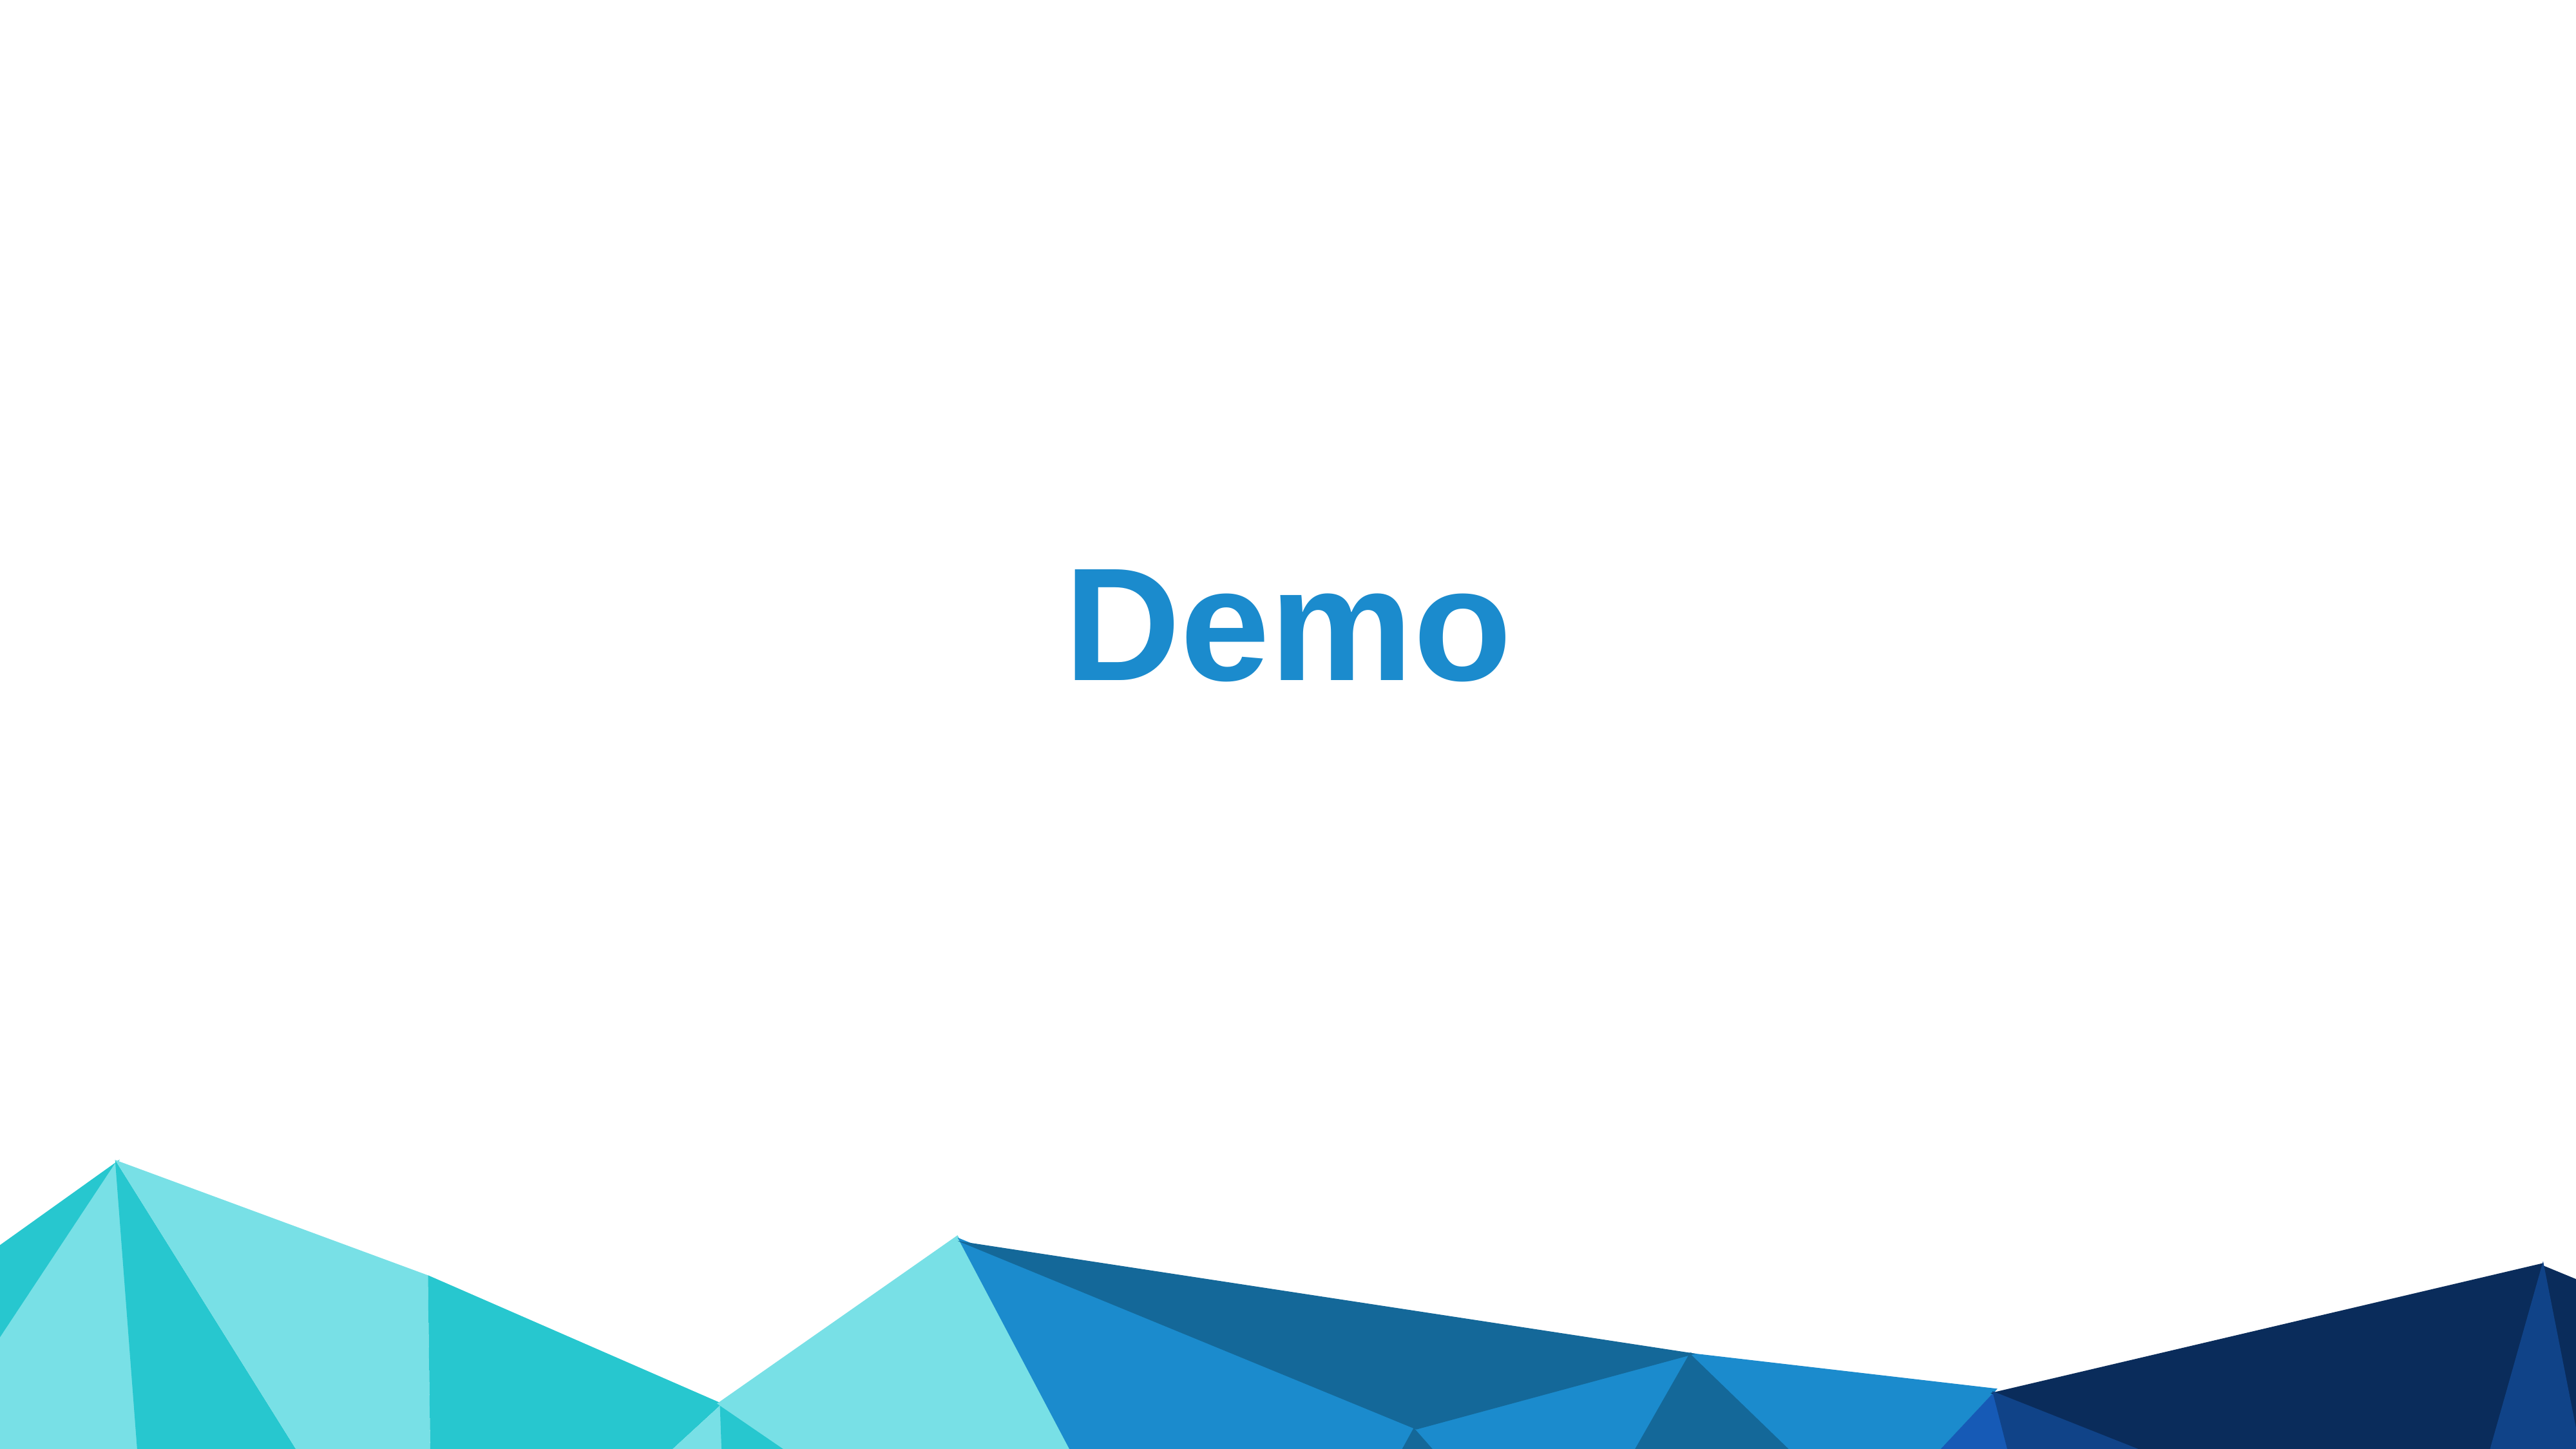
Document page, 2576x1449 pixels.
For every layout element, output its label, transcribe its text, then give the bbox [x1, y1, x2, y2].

text_box Demo [64, 515, 2512, 796]
